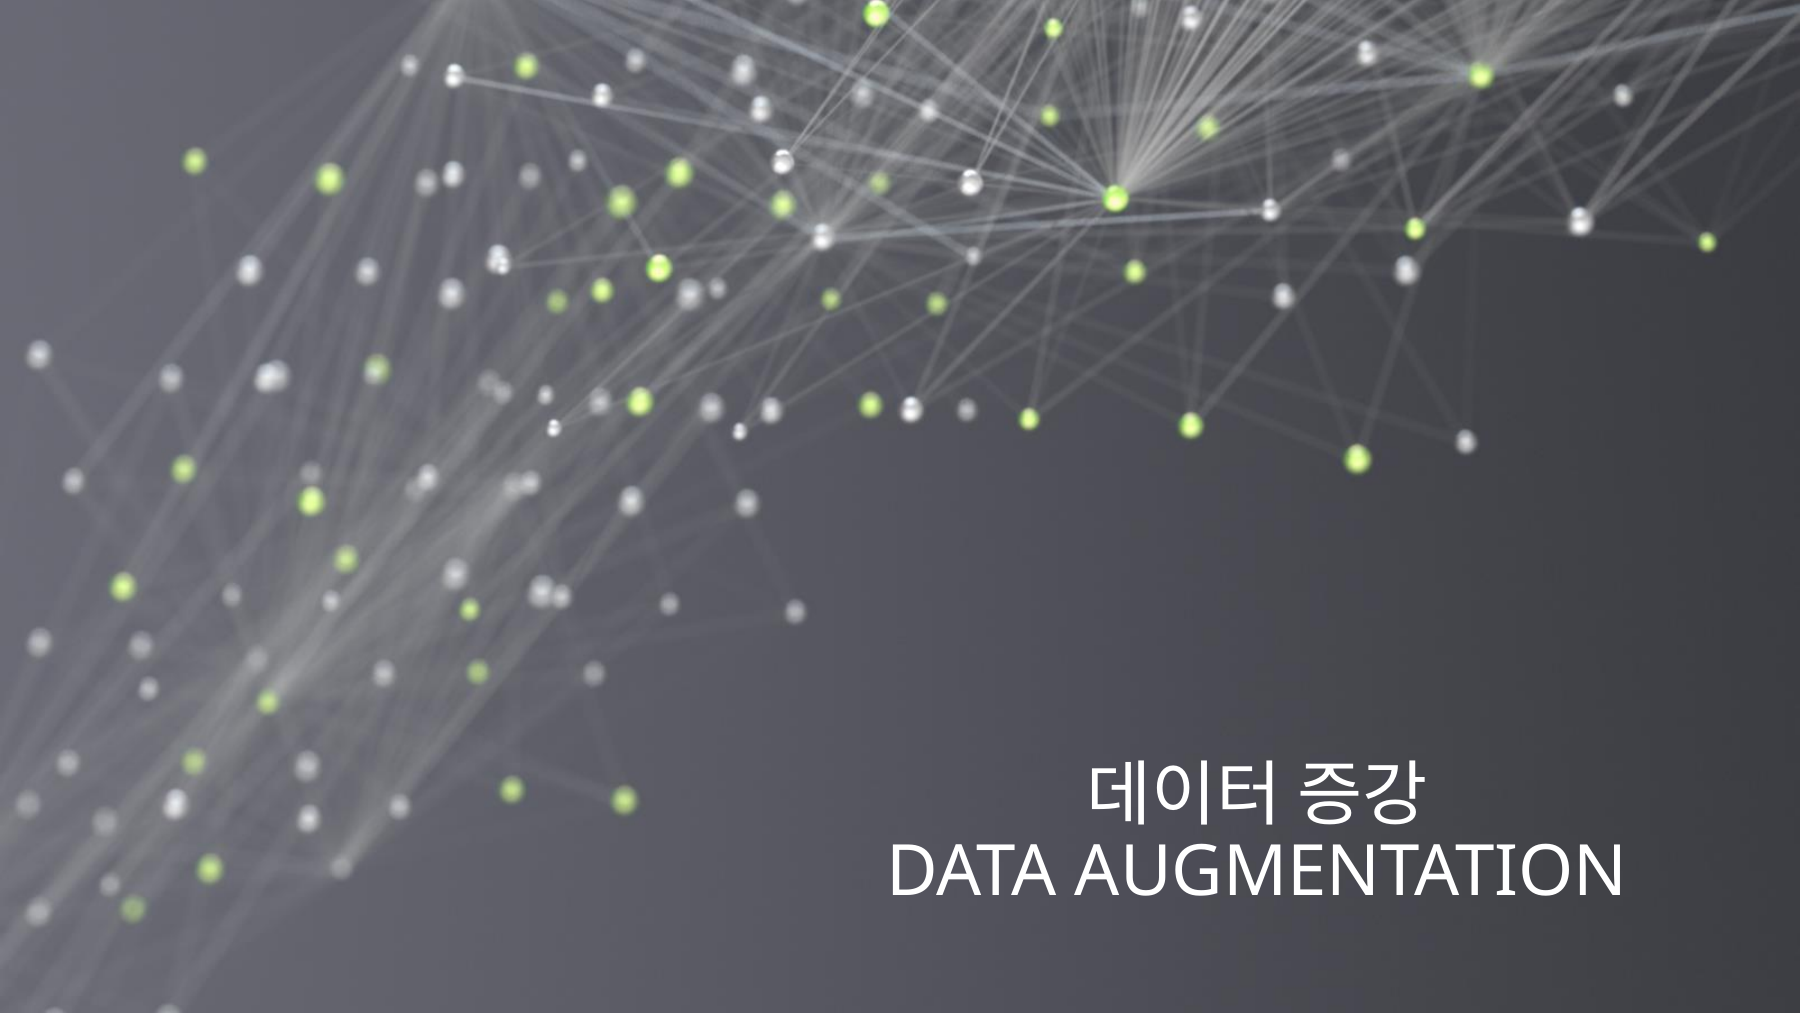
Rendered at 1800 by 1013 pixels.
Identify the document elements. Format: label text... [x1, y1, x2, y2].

title 데이터 증강 DATA AUGMENTATION [816, 693, 1698, 919]
picture [0, 0, 1800, 1013]
